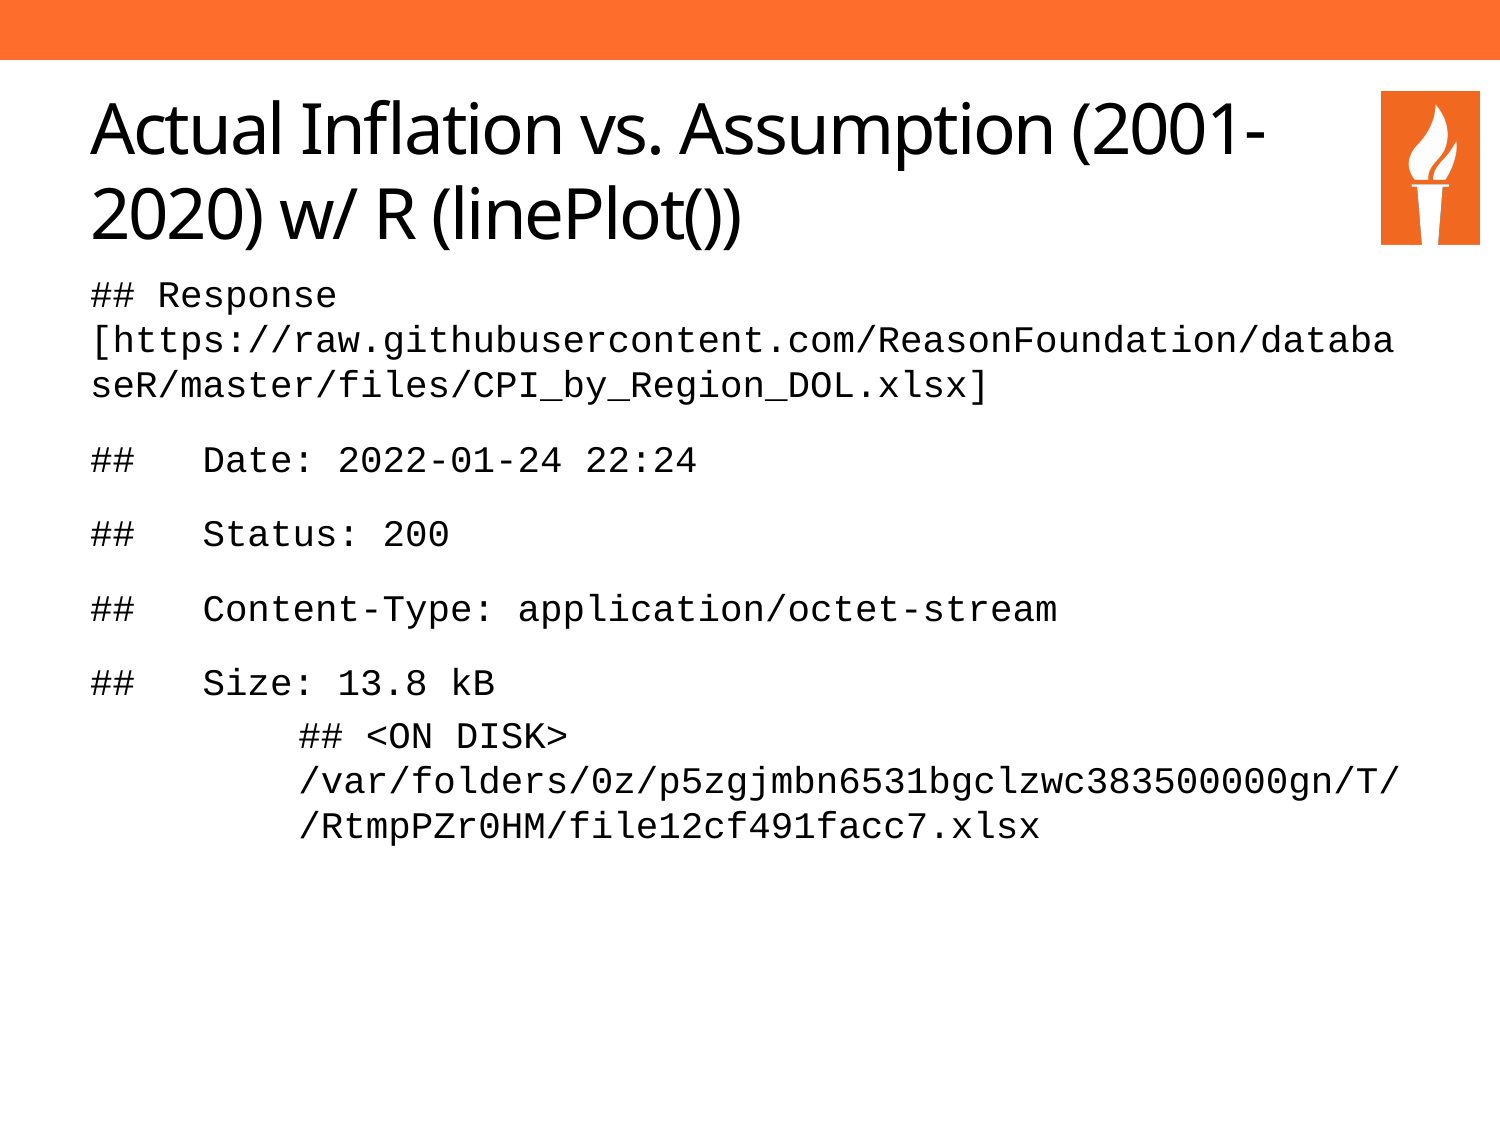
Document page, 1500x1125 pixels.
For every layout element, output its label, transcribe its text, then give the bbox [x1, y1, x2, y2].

picture [1381, 91, 1480, 245]
list ## Response [https://raw.githubusercontent.com/ReasonFoundation/databaseR/master/files/CPI_by_Region_DOL.xlsx] ## Date: 2022-01-24 22:24 ## Status: 200 ## Content-Type: application/octet-stream ## Size: 13.8 kB ## <ON DISK> /var/folders/0z/p5zgjmbn6531bgclzwc383500000gn/T//RtmpPZr0HM/file12cf491facc7.xlsx [75, 262, 1425, 1064]
title Actual Inflation vs. Assumption (2001-2020) w/ R (linePlot()) [75, 87, 1366, 250]
